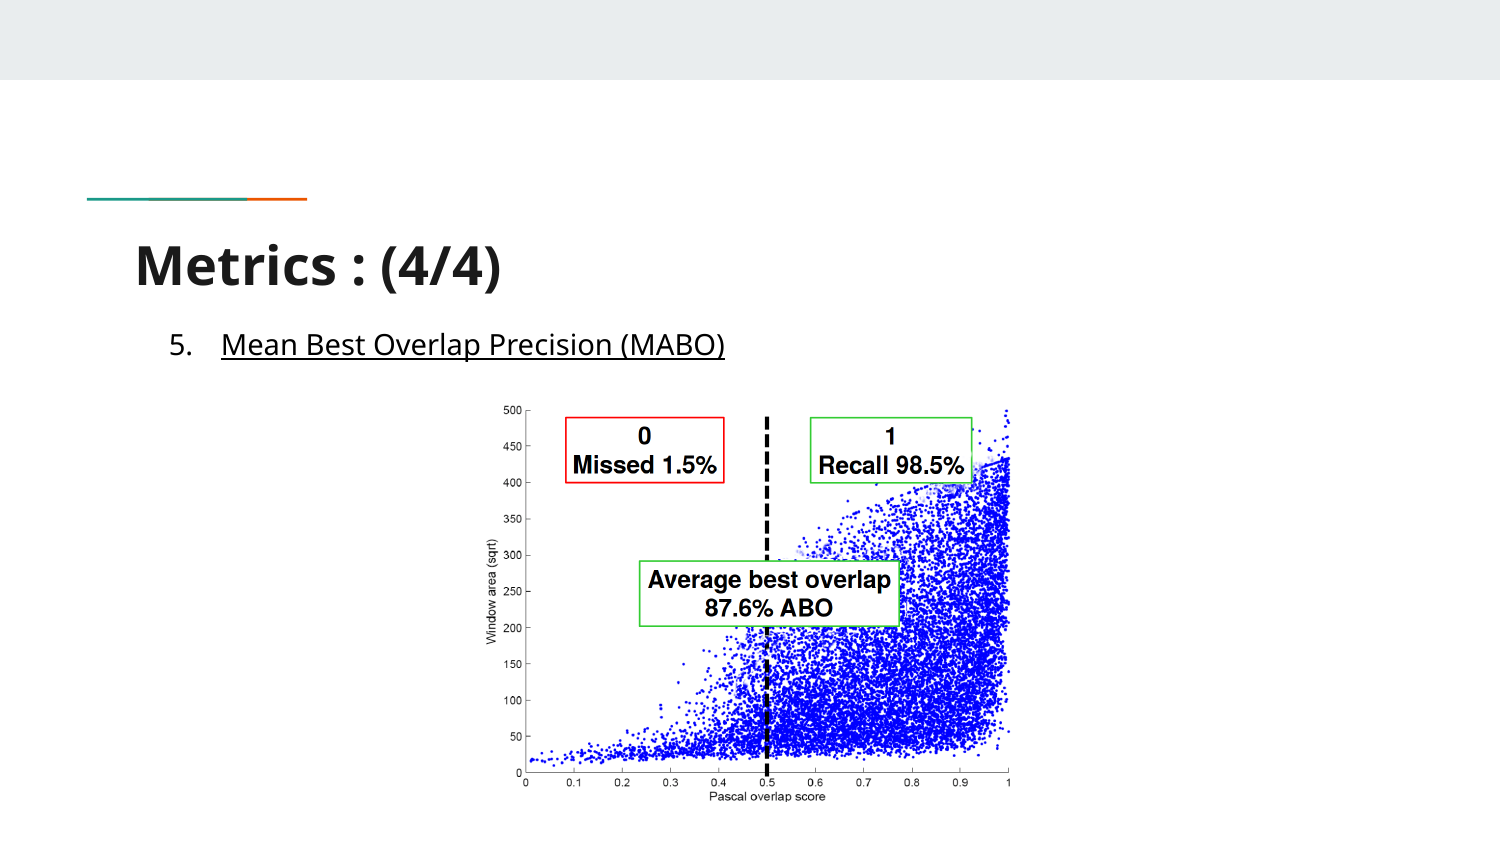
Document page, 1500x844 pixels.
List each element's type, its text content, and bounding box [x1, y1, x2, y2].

text_box Mean Best Overlap Precision (MABO) [130, 311, 750, 388]
picture [481, 394, 1019, 802]
title Metrics : (4/4) [119, 216, 1381, 305]
